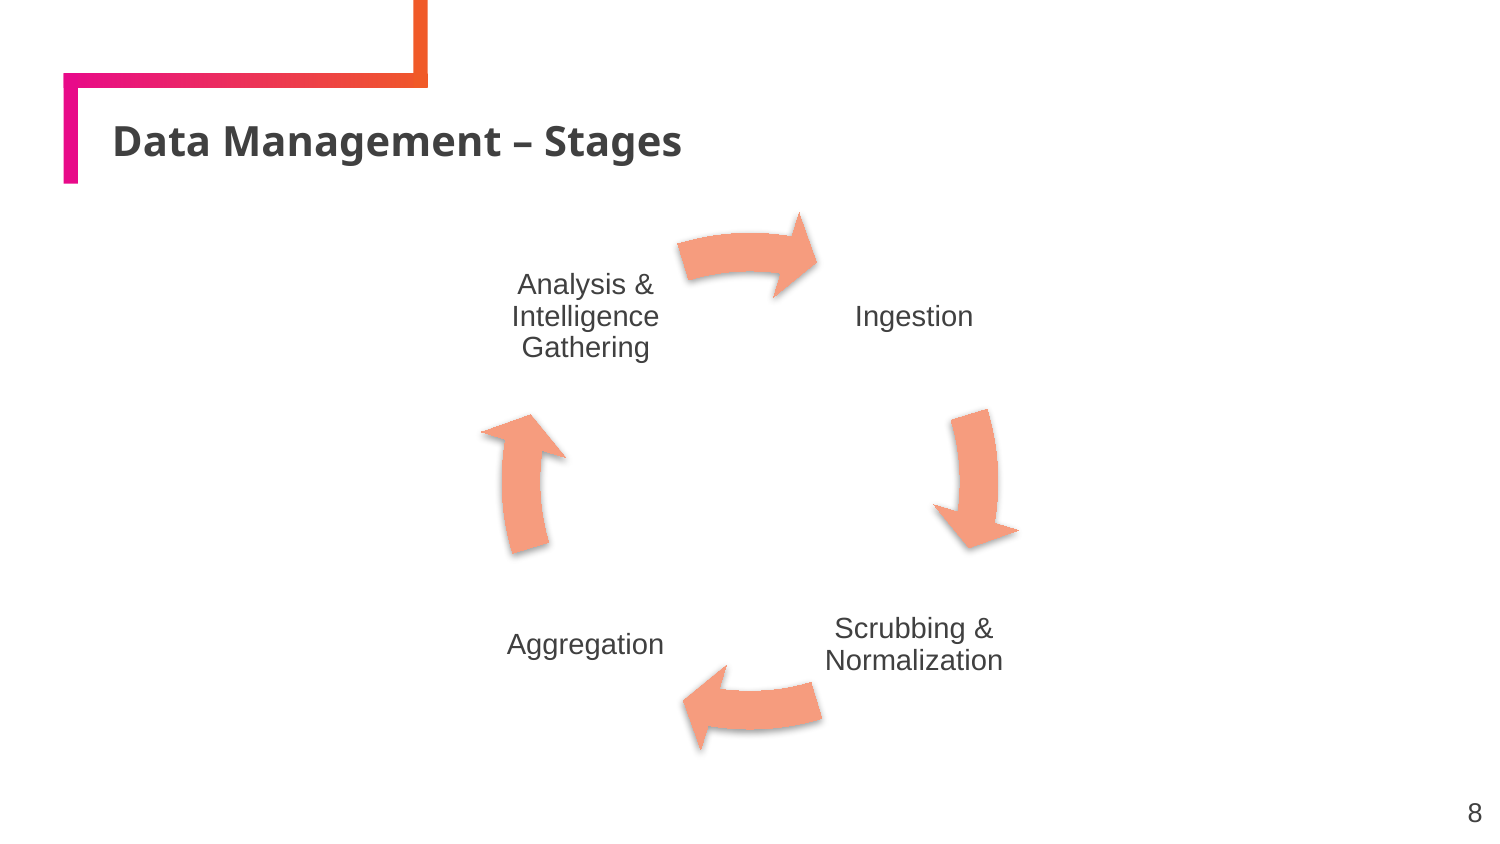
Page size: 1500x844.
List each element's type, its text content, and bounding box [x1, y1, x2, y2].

slide_number 8 [1403, 779, 1494, 844]
title Data Management – Stages [100, 117, 1455, 169]
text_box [309, 207, 1191, 755]
